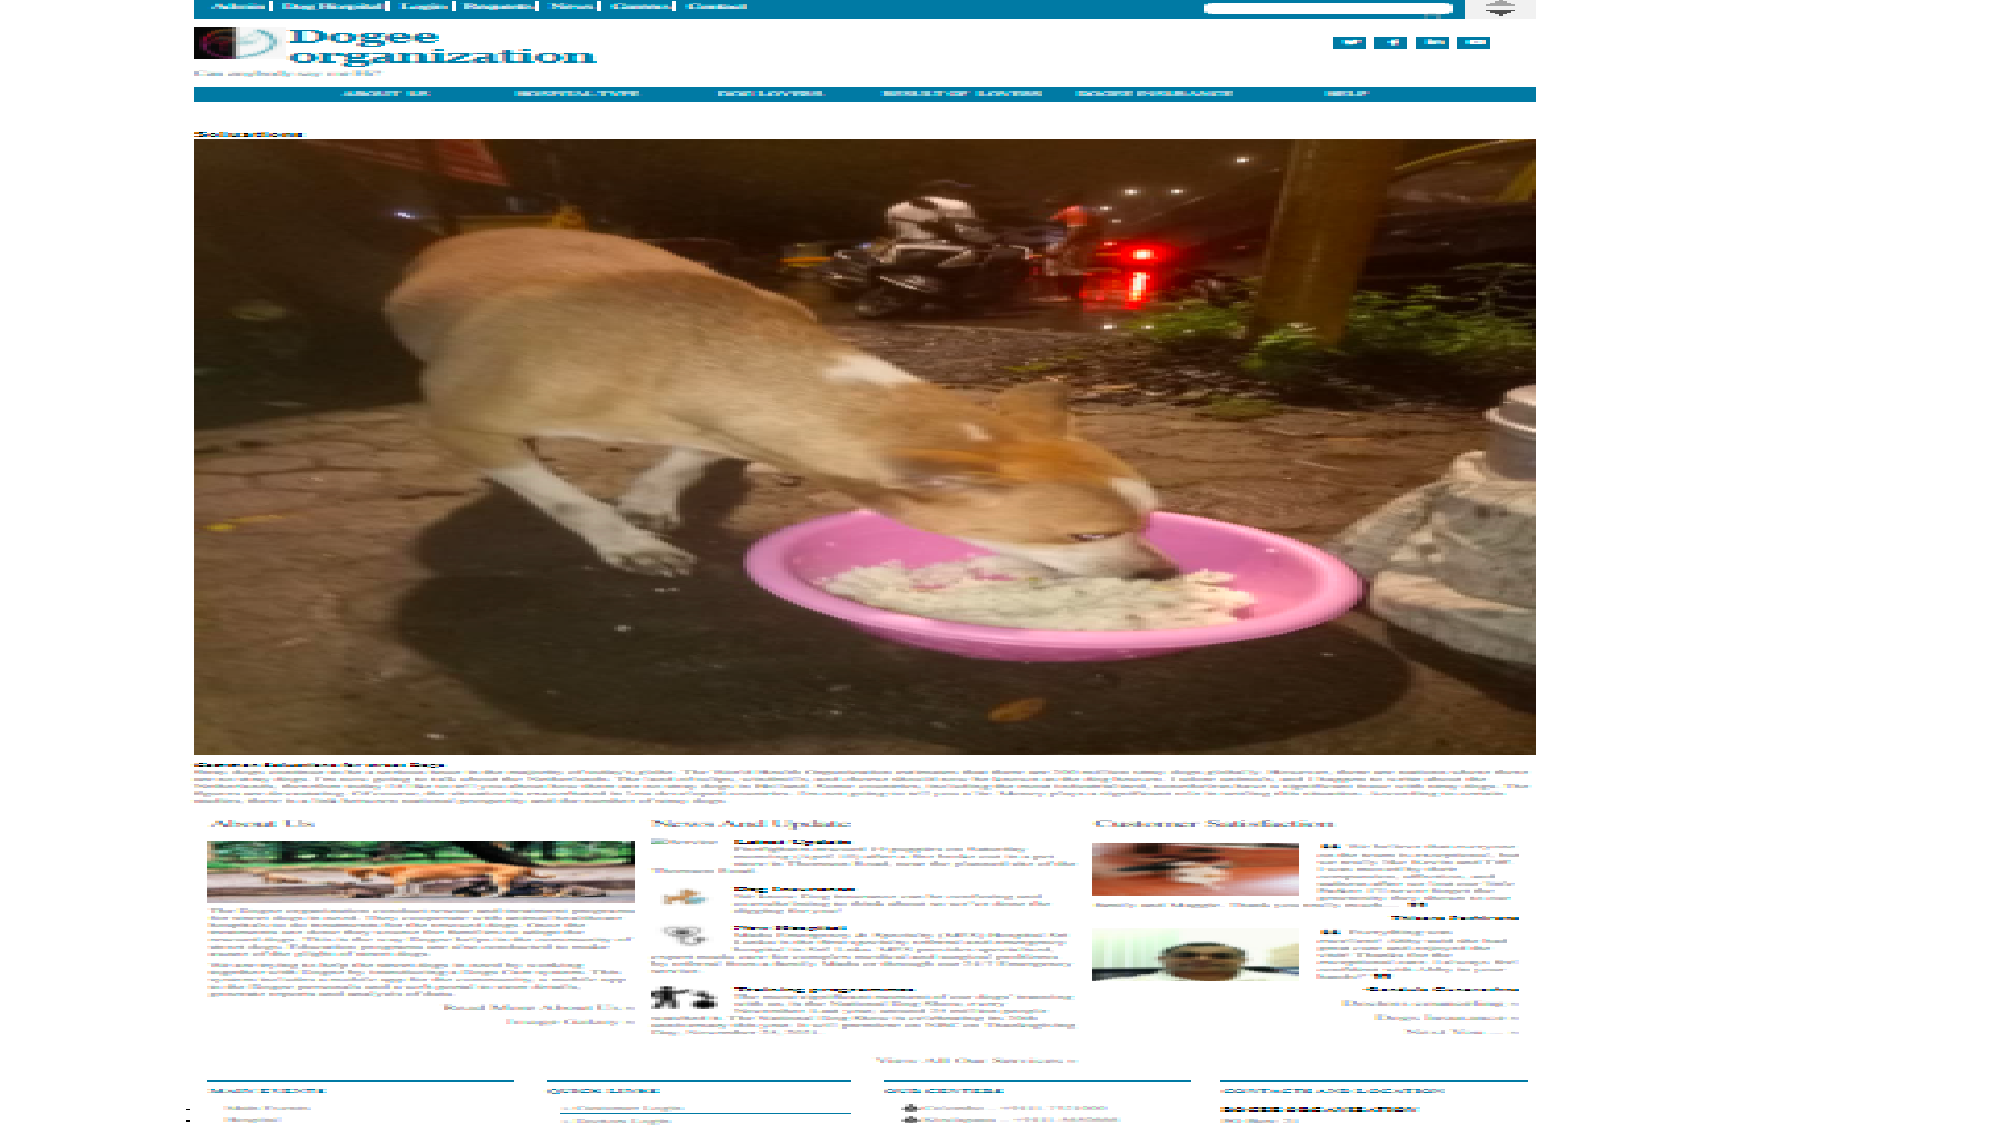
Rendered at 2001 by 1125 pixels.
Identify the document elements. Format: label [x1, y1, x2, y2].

picture [320, 2, 389, 10]
picture [216, 4, 264, 8]
picture [283, 4, 293, 8]
picture [295, 5, 314, 9]
picture [170, 0, 1603, 1125]
picture [548, 4, 592, 8]
picture [465, 2, 538, 10]
picture [698, 4, 746, 8]
picture [411, 4, 447, 9]
picture [611, 2, 675, 10]
